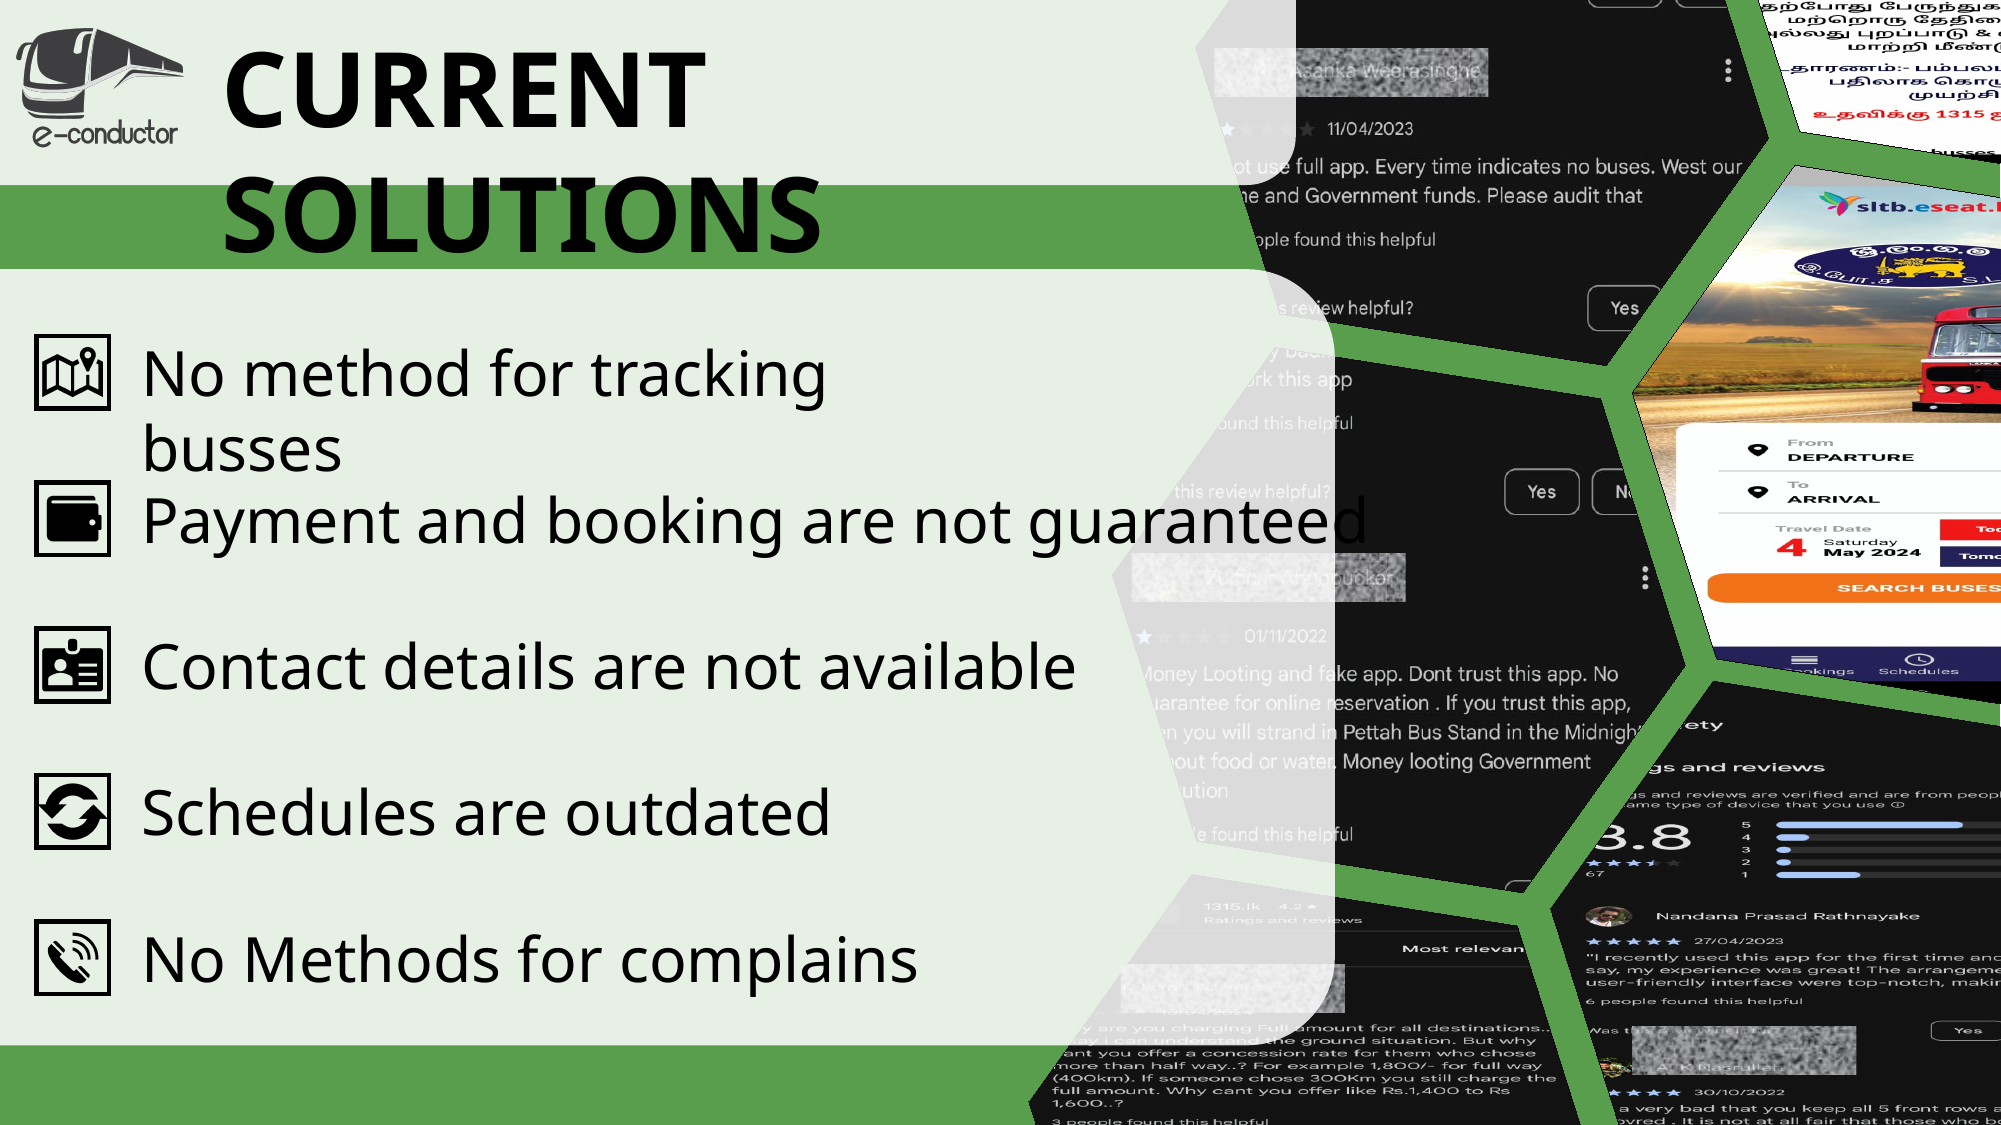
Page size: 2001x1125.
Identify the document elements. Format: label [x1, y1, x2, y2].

picture [1028, 0, 2001, 1125]
text_box [36, 912, 1042, 1004]
text_box [36, 766, 1042, 857]
text_box [36, 473, 1459, 565]
text_box [0, 0, 1296, 185]
text_box [36, 619, 1549, 711]
text_box [0, 268, 1195, 1047]
text_box [36, 326, 1042, 418]
